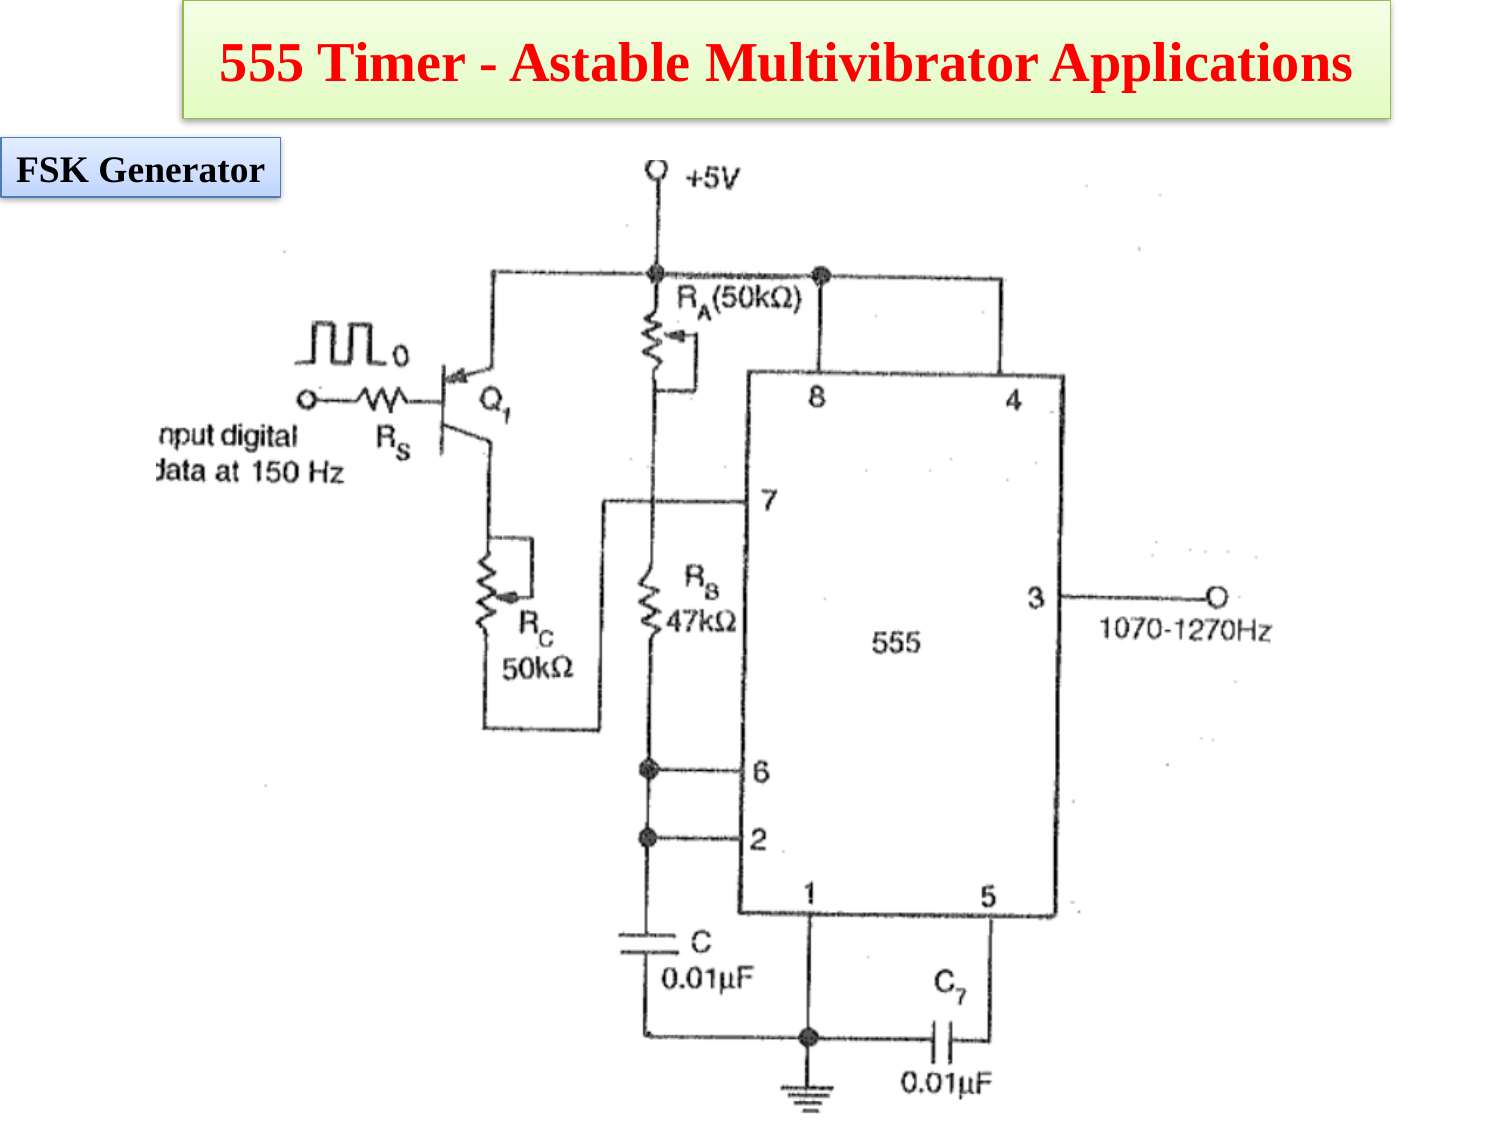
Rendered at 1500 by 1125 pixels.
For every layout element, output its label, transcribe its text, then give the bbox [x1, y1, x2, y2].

text_box 555 Timer - Astable Multivibrator Applications [182, 0, 1391, 119]
text_box FSK Generator [0, 137, 281, 198]
picture [155, 160, 1276, 1125]
